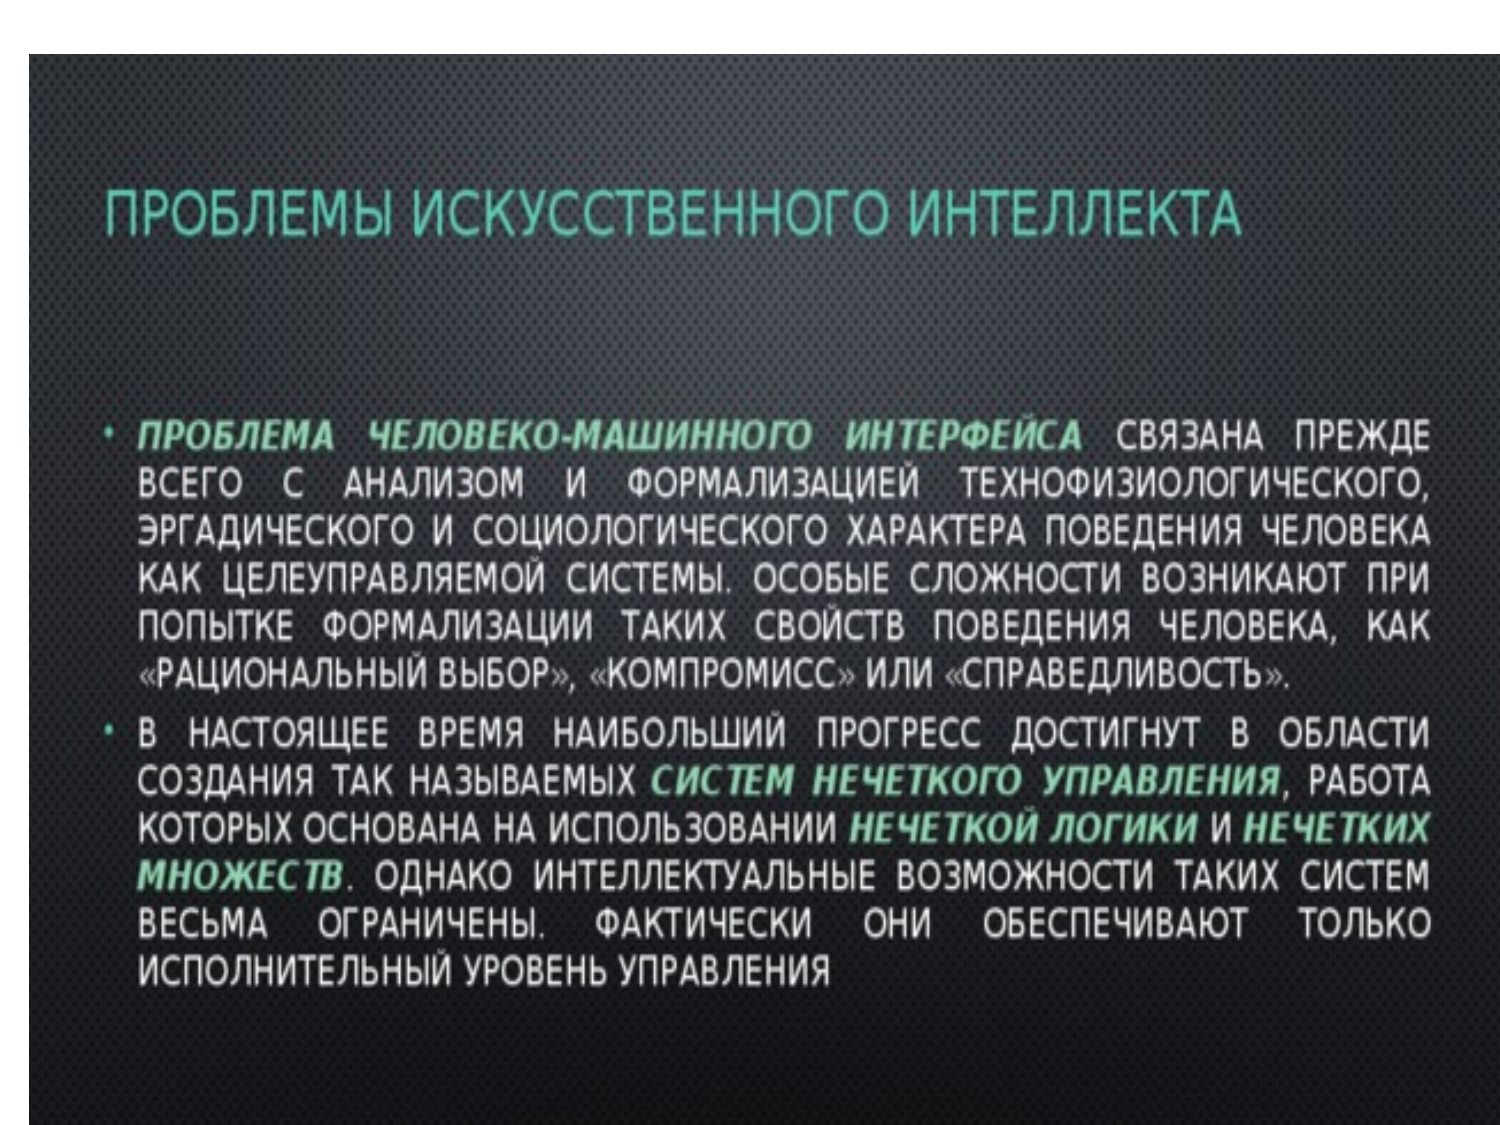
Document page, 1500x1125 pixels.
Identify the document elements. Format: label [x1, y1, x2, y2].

list [29, 54, 1500, 1125]
